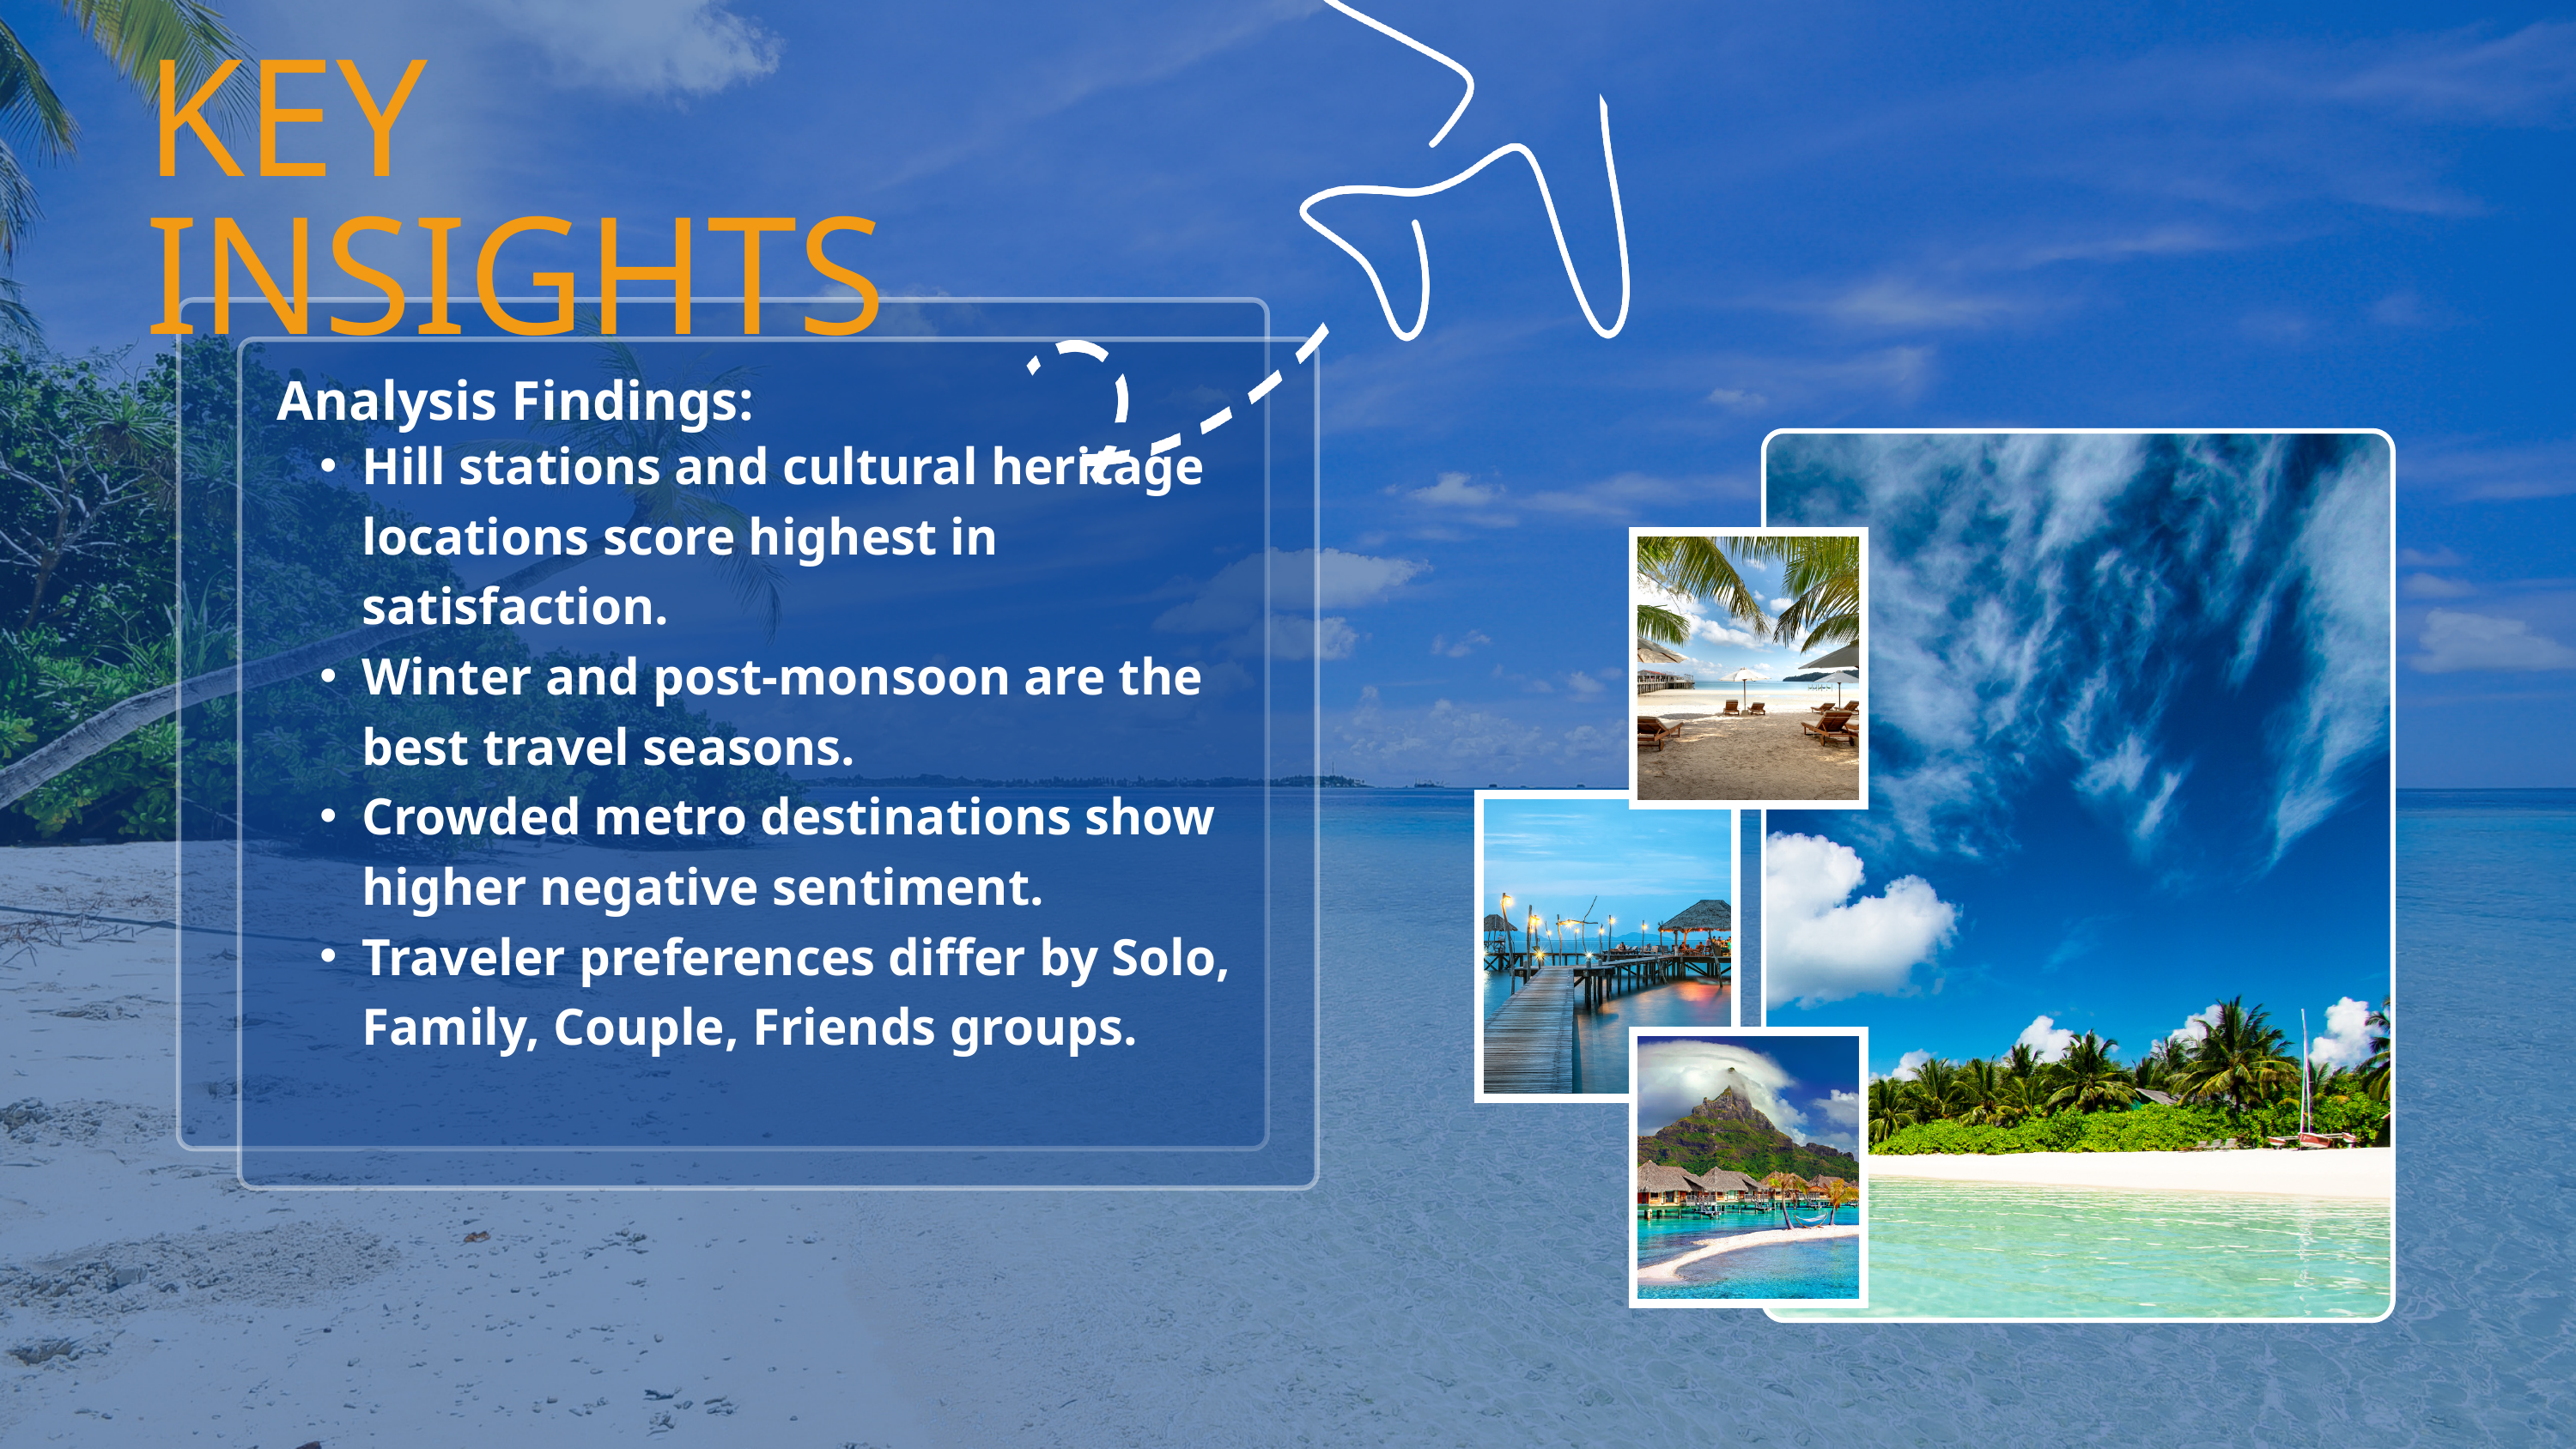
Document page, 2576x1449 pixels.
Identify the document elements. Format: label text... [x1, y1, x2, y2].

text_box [1632, 1030, 1864, 1304]
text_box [178, 300, 1267, 1149]
text_box [0, 0, 2576, 1449]
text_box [1763, 430, 2393, 1321]
text_box KEY INSIGHTS [144, 51, 1116, 367]
text_box [1111, 0, 1723, 538]
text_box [239, 338, 1317, 1189]
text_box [1479, 794, 1736, 1099]
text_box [1632, 531, 1864, 805]
